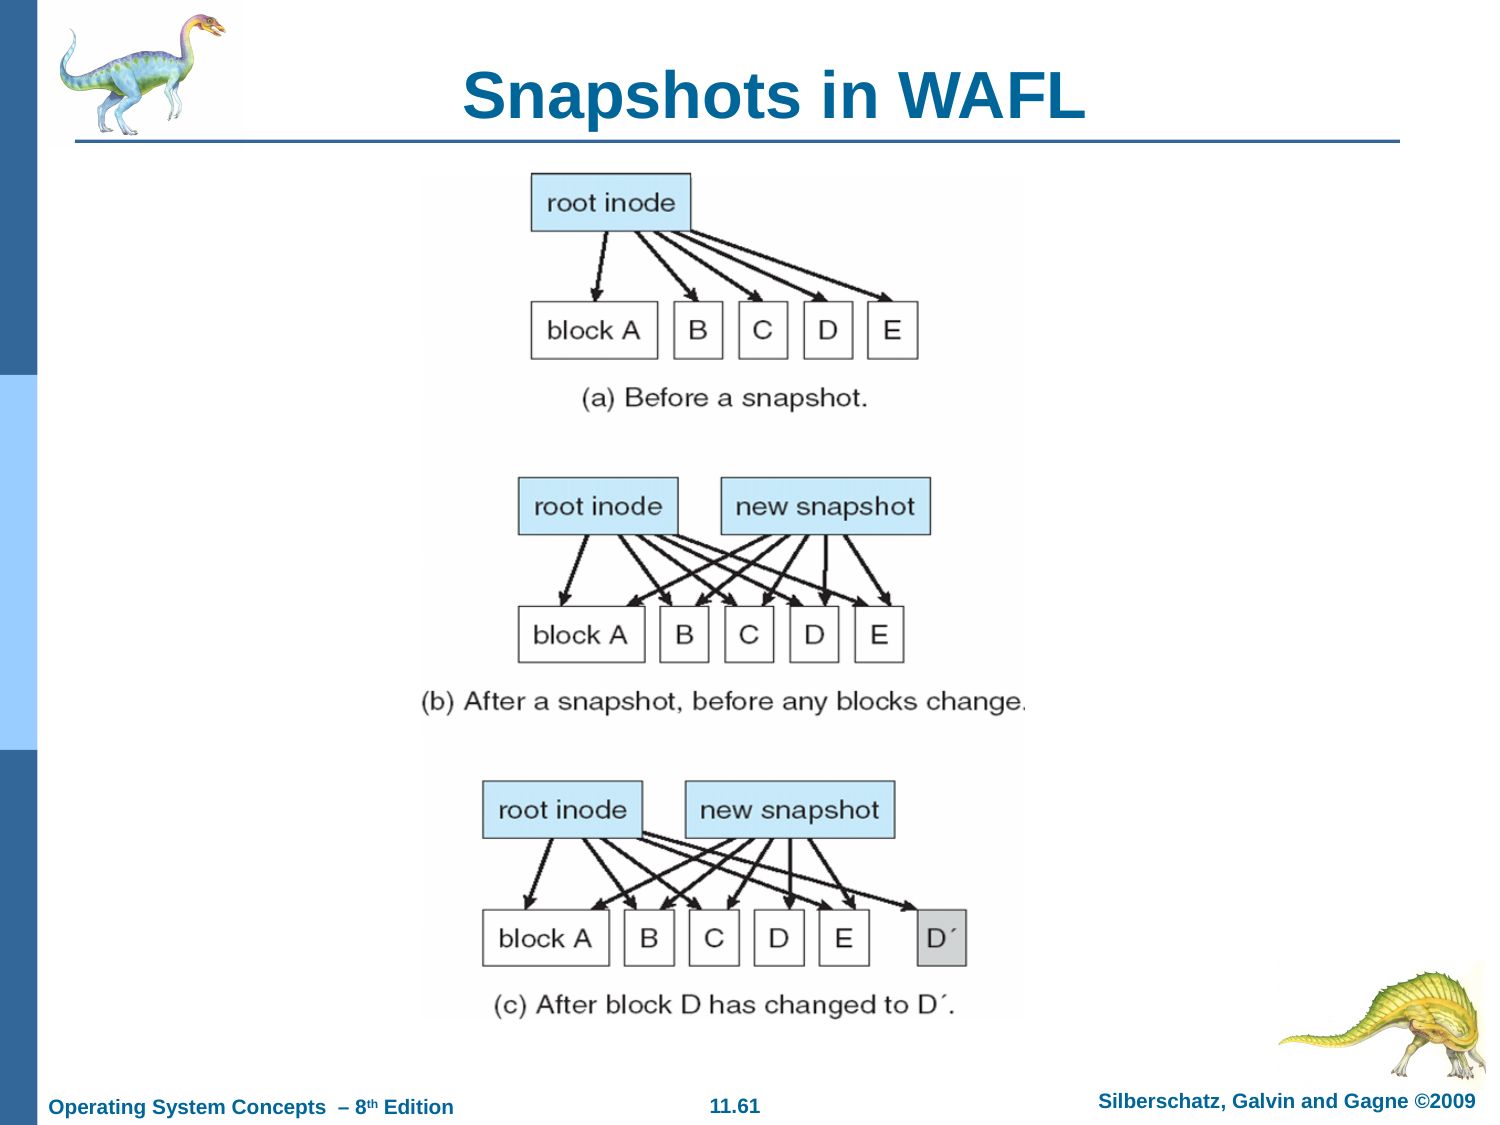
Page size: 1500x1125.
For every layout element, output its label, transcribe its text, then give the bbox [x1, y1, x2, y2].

picture [1415, 1093, 1423, 1098]
picture [1275, 959, 1486, 1090]
picture [416, 170, 1025, 1020]
picture [46, 0, 244, 149]
title Snapshots in WAFL [112, 39, 1438, 141]
